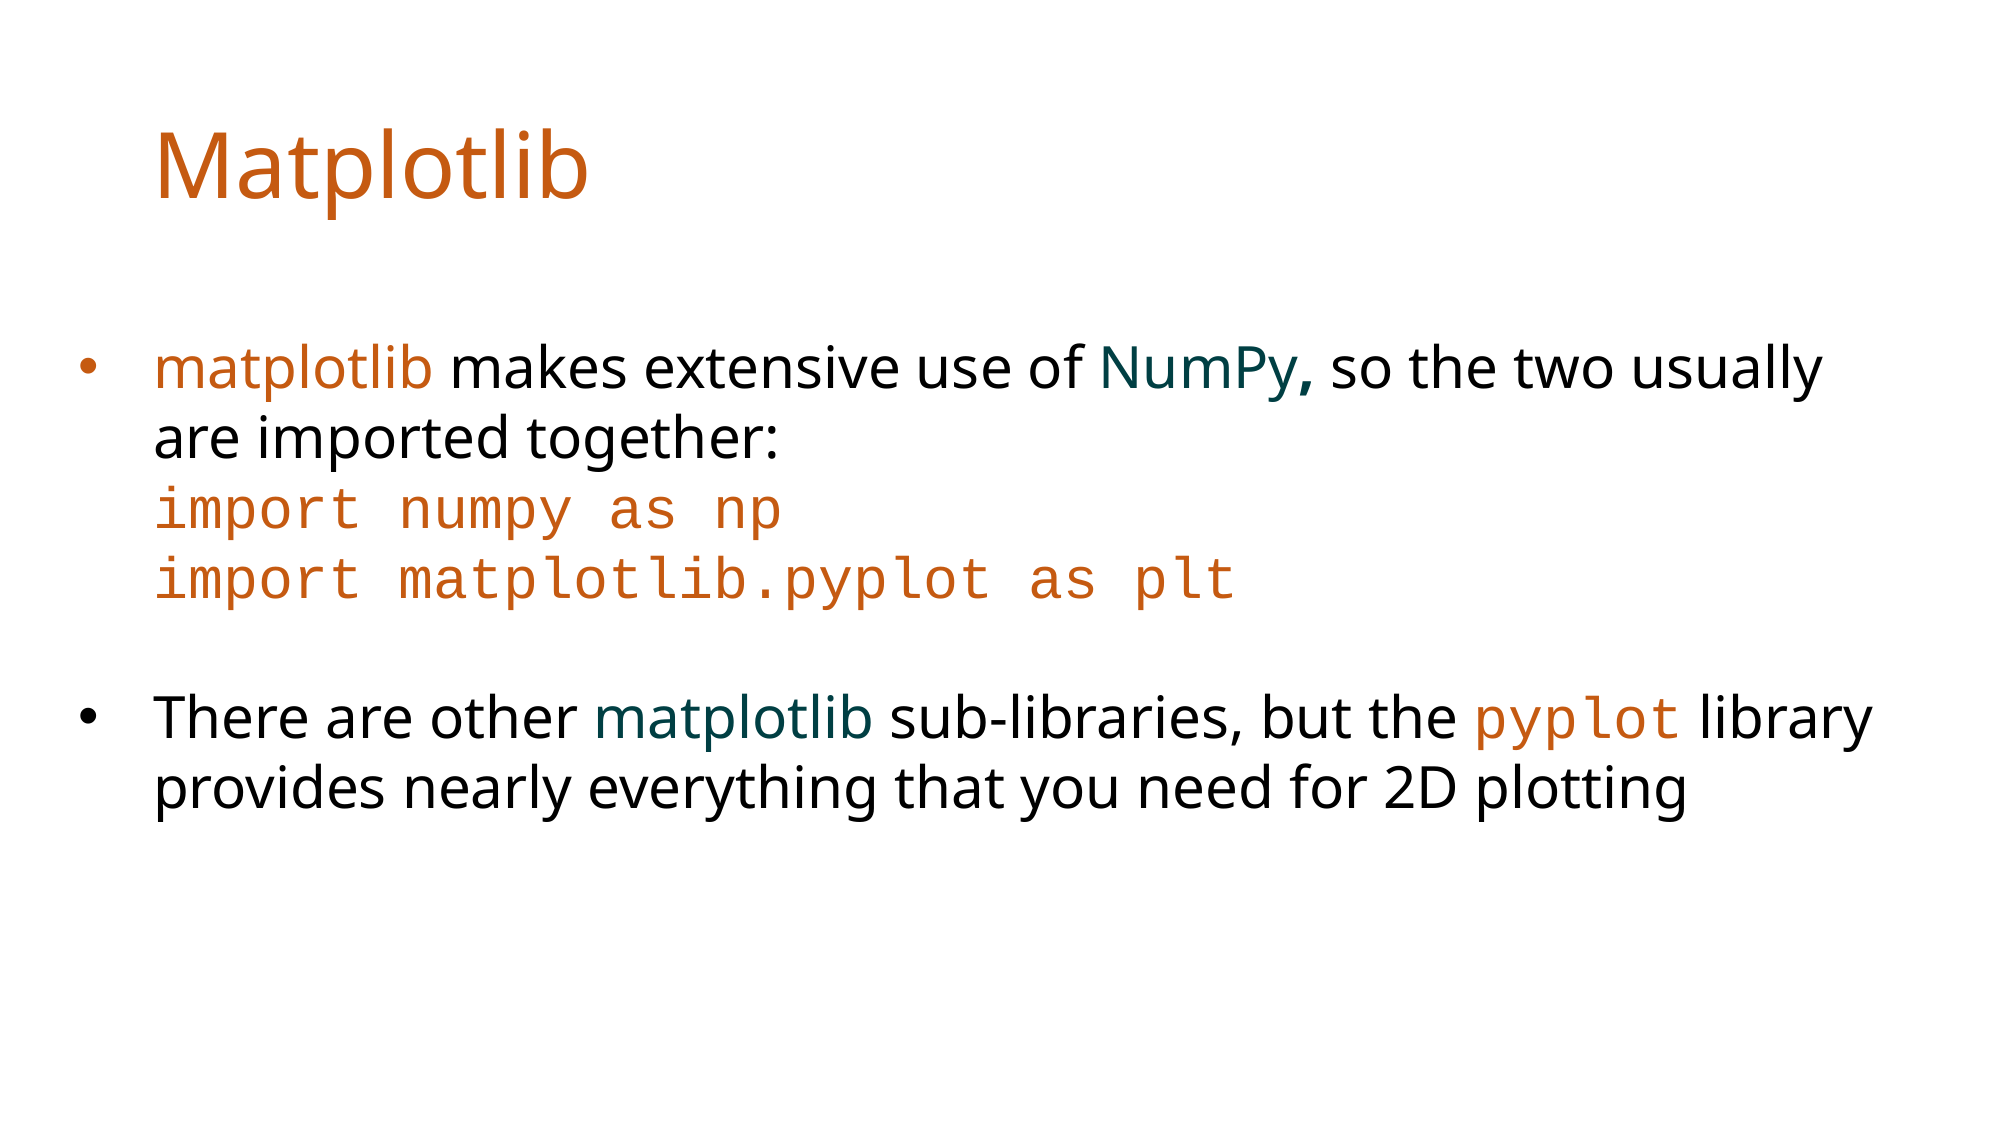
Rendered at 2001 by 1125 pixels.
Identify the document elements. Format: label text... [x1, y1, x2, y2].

title Matplotlib [137, 59, 1863, 278]
text_box matplotlib makes extensive use of NumPy, so the two usually are imported together: import numpy as np import matplotlib.pyplot as plt There are other matplotlib sub-libraries, but the pyplot library provides nearly everything that you need for 2D plotting [63, 322, 1934, 828]
